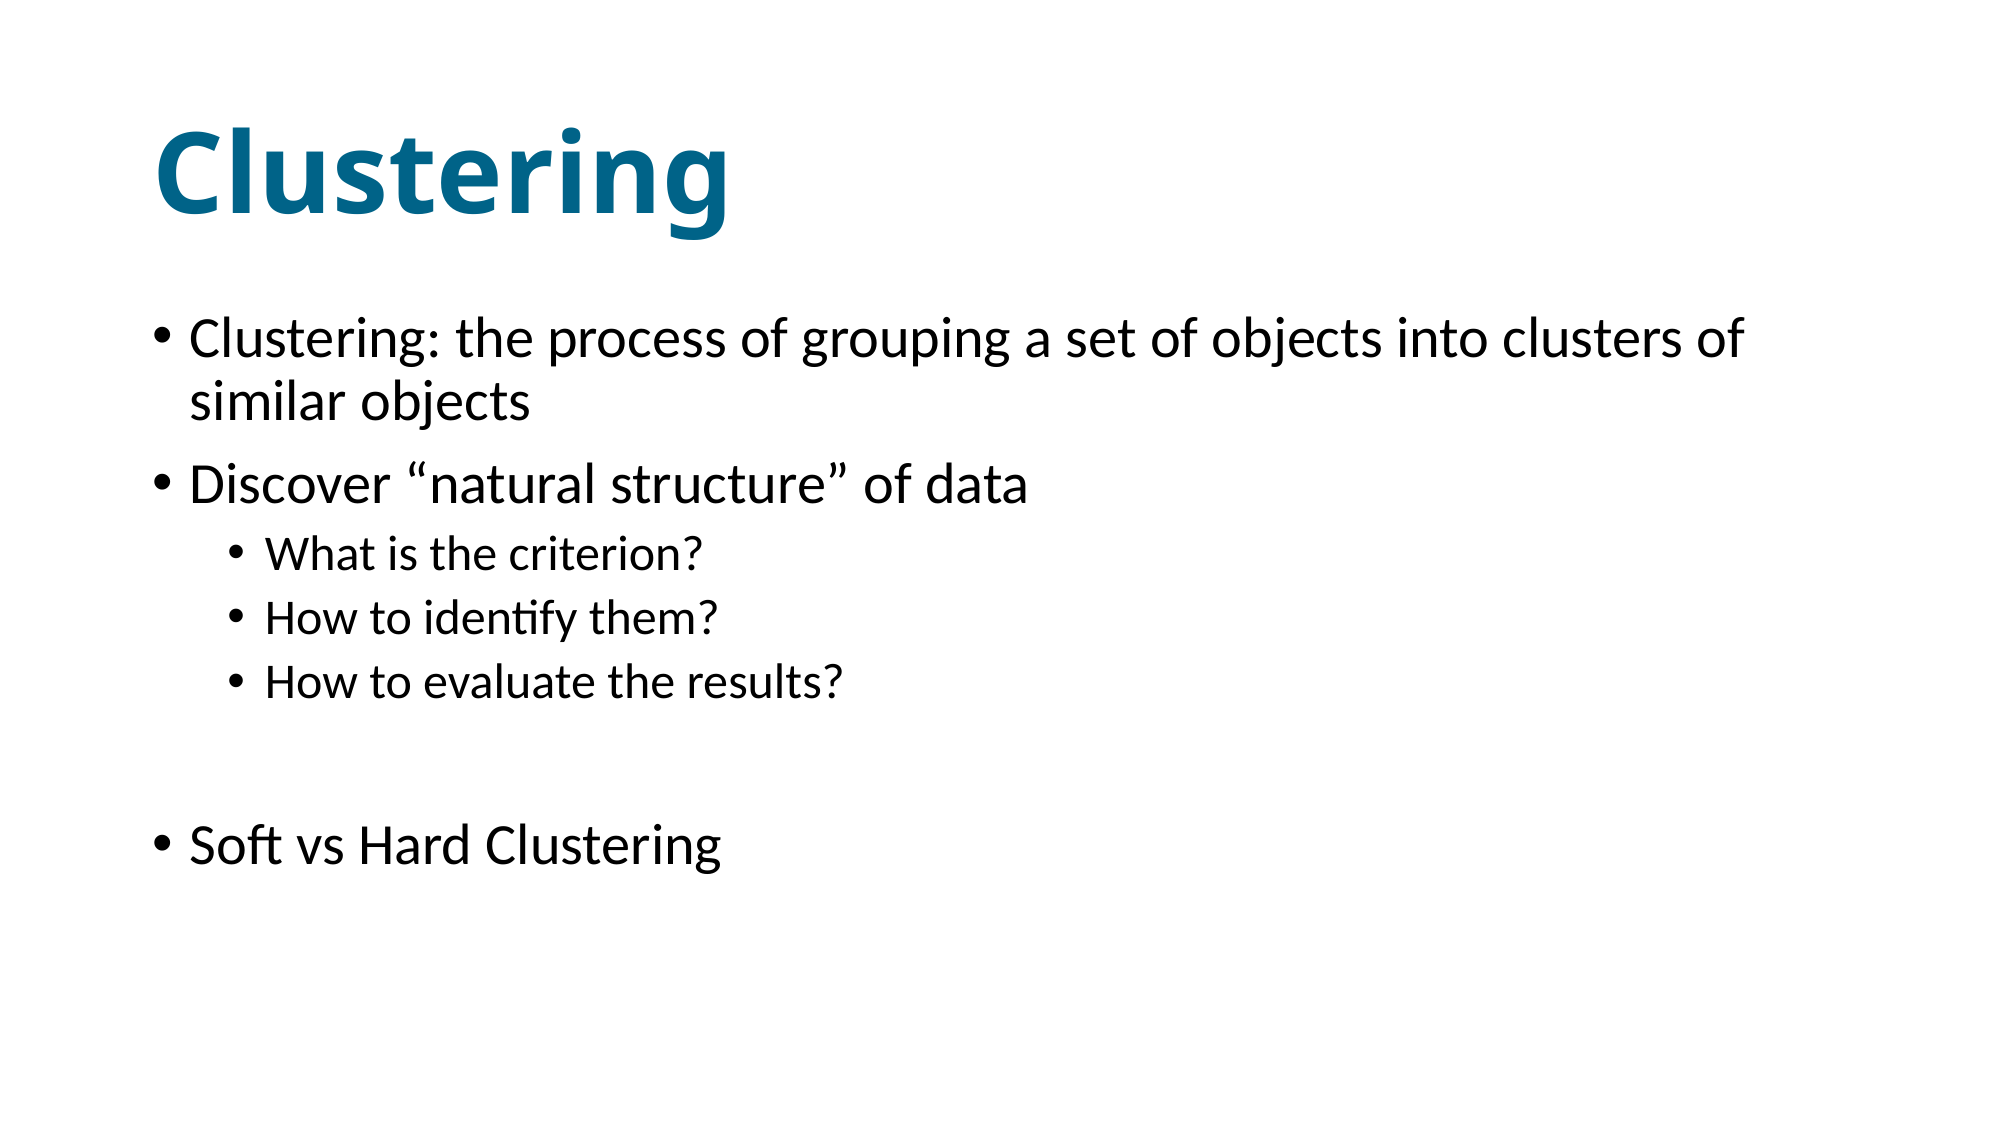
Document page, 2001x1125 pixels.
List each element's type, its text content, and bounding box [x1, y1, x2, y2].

list Clustering: the process of grouping a set of objects into clusters of similar objects Discover “natural structure” of data What is the criterion? How to identify them? How to evaluate the results? Soft vs Hard Clustering [137, 299, 1863, 1066]
title Clustering [137, 59, 1863, 278]
